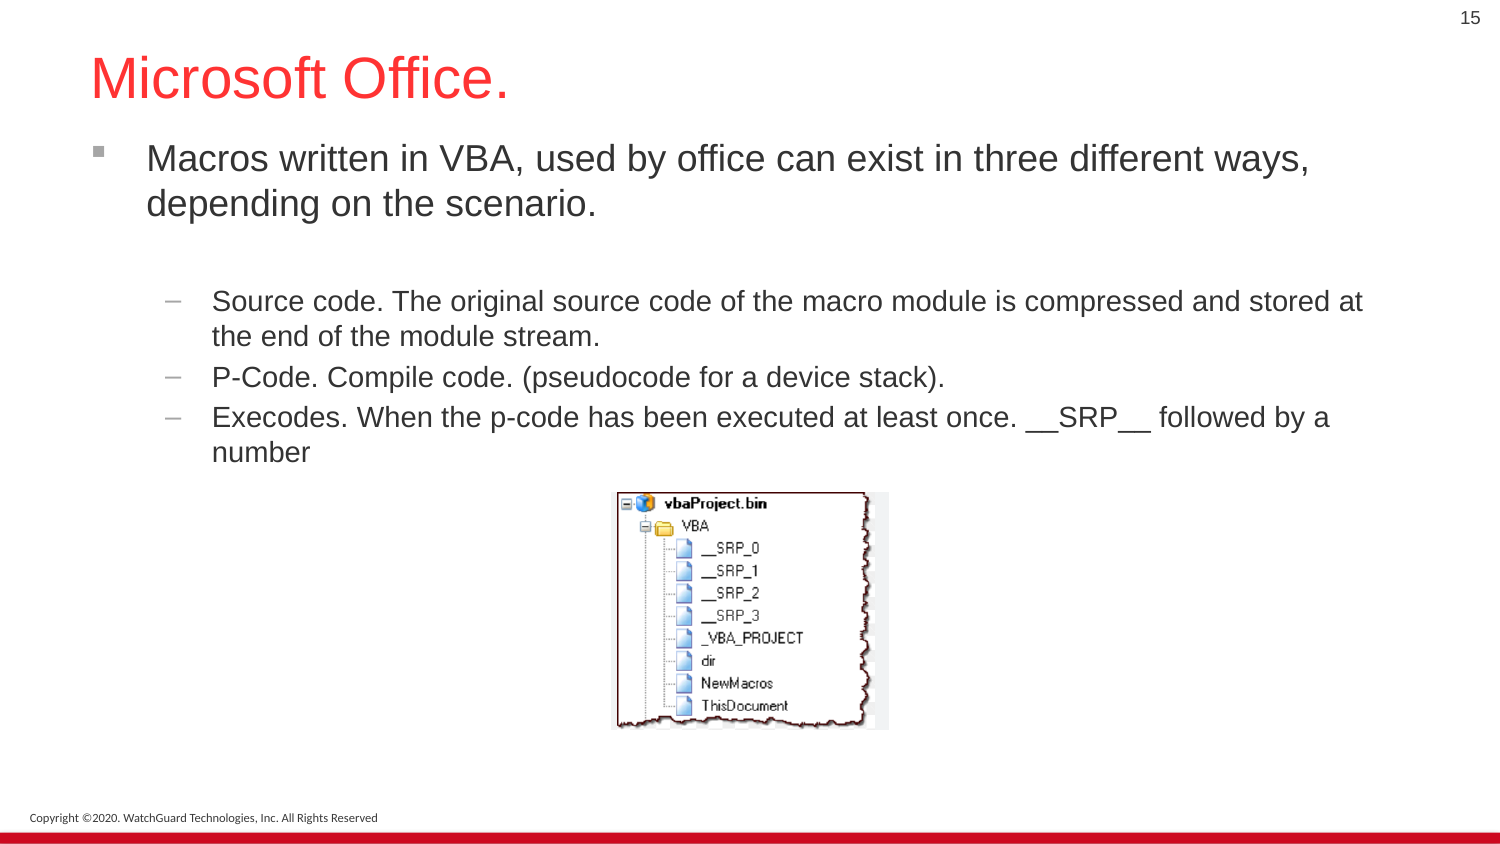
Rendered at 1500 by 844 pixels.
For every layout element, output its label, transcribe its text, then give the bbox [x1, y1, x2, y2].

title Microsoft Office. [75, 33, 1425, 117]
slide_number 15 [1398, 0, 1497, 40]
list Macros written in VBA, used by office can exist in three different ways, depending on the scenario. Source code. The original source code of the macro module is compressed and stored at the end of the module stream. P-Code. Compile code. (pseudocode for a device stack). Execodes. When the p-code has been executed at least once. __SRP__ followed by a number [75, 126, 1425, 755]
picture [611, 487, 889, 730]
